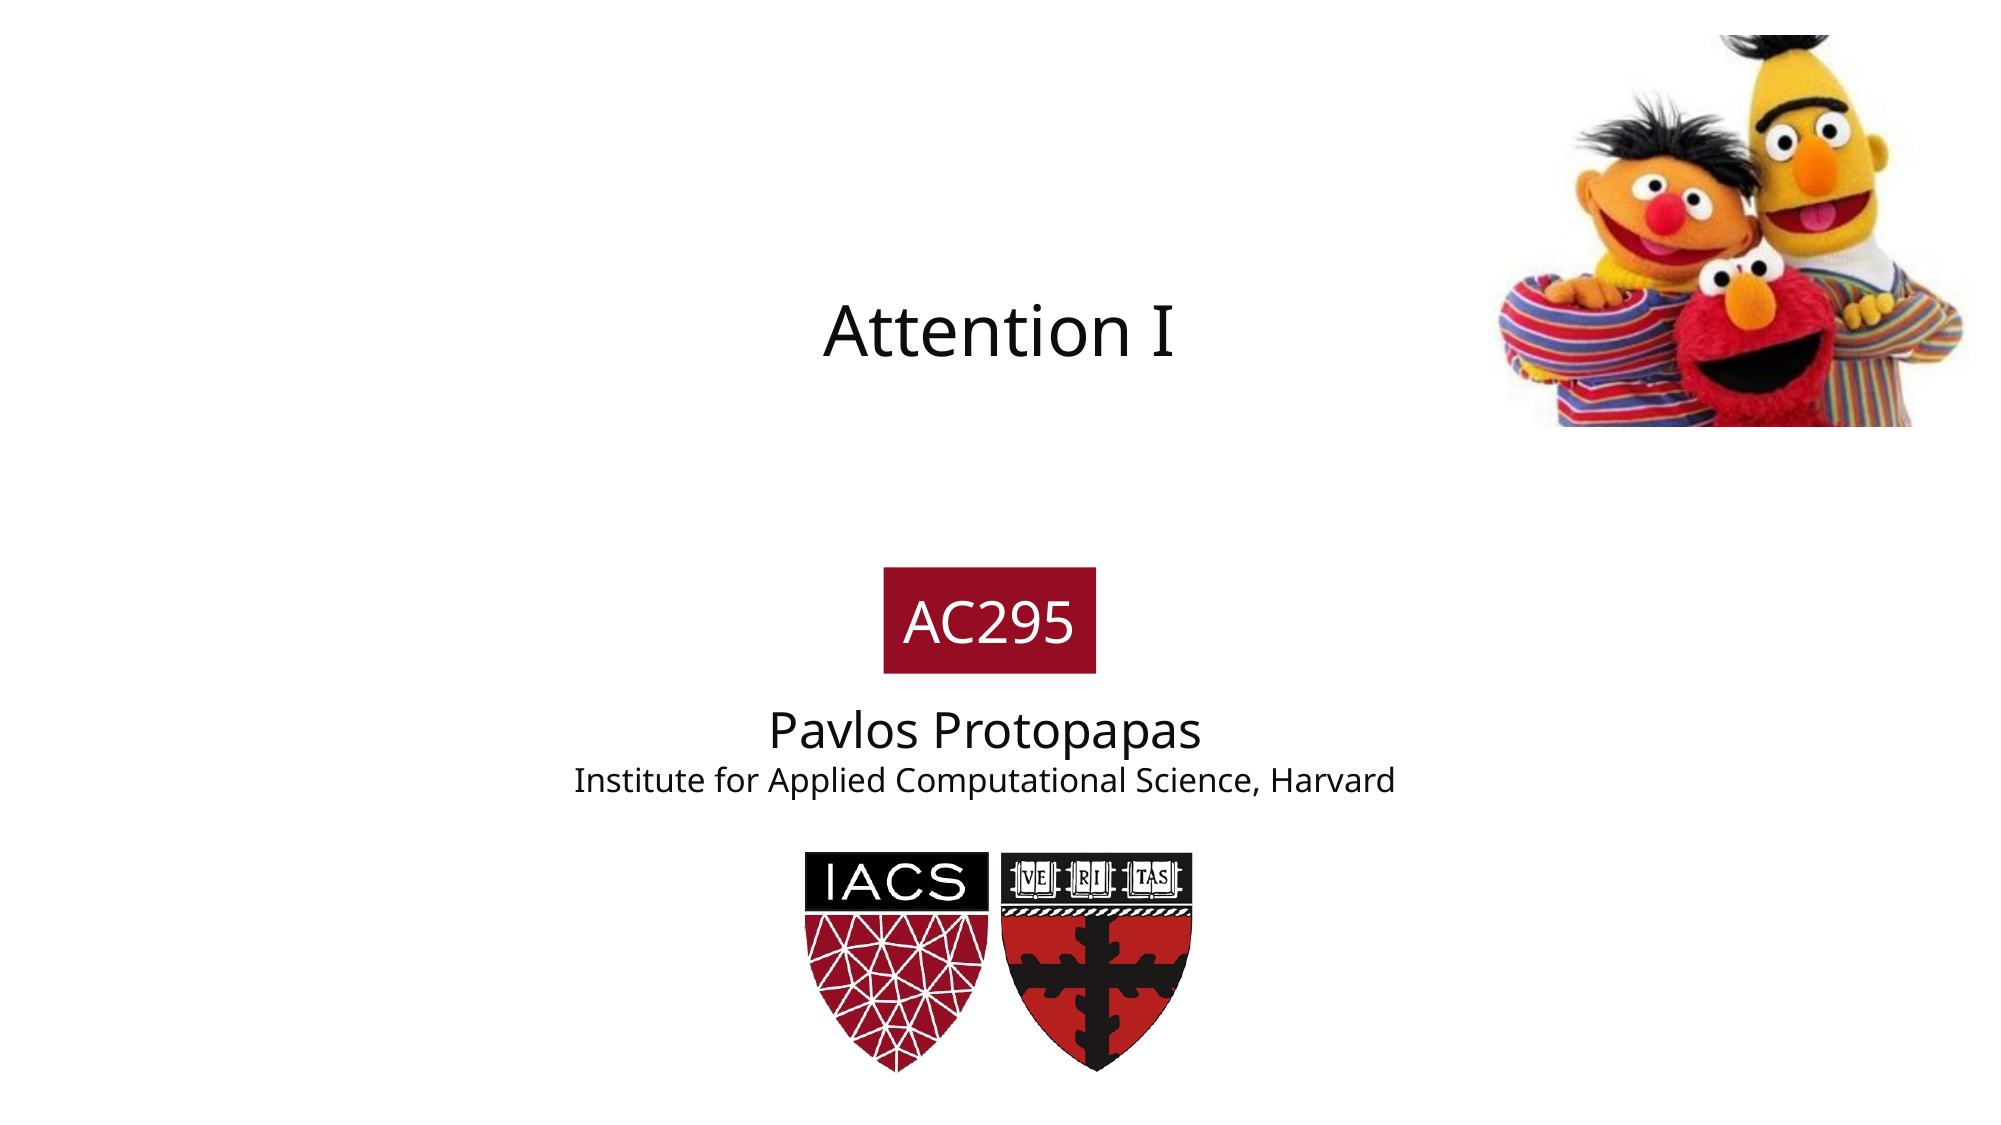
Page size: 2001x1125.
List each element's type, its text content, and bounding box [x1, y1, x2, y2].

picture [1489, 35, 2000, 427]
picture [798, 851, 994, 1073]
picture [998, 851, 1194, 1073]
title Attention I [150, 278, 1850, 520]
